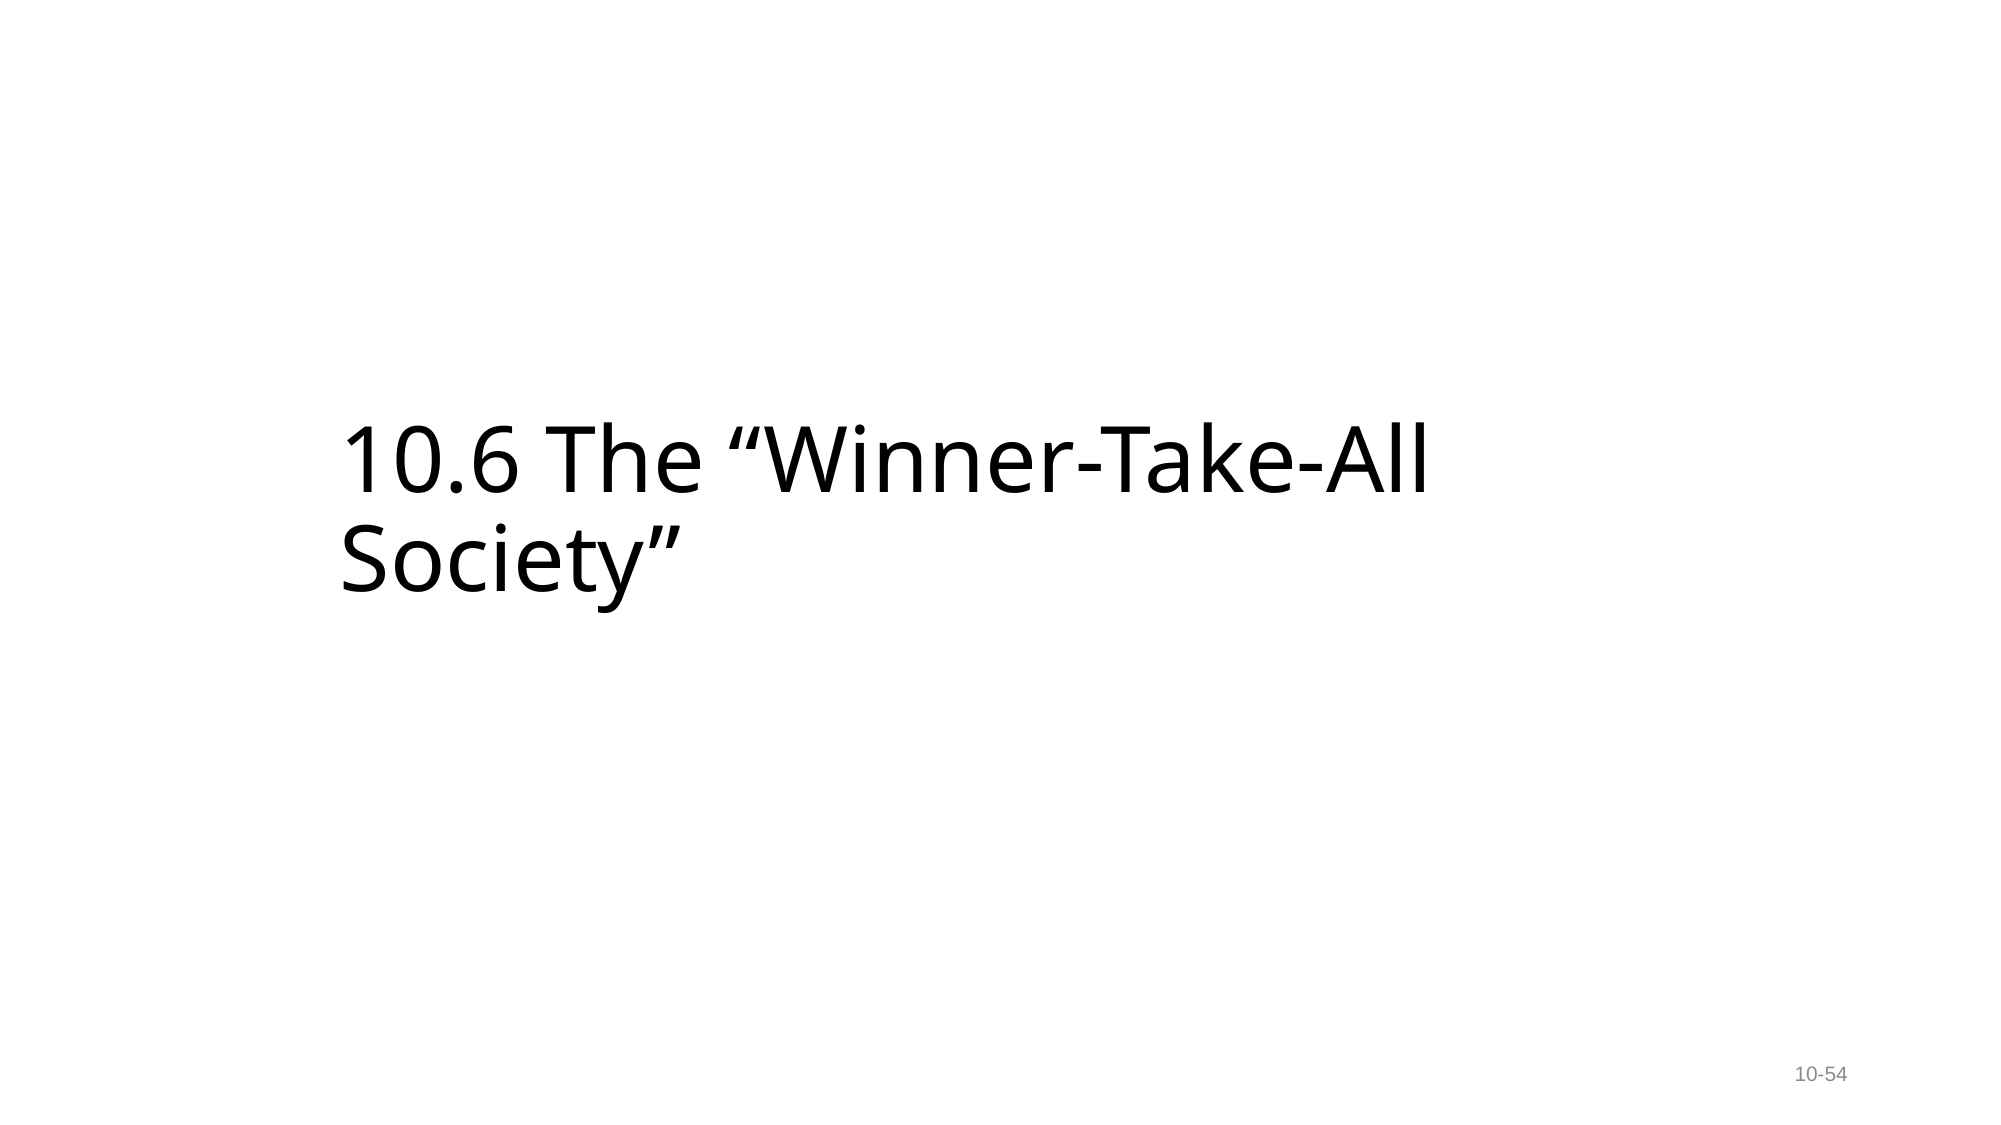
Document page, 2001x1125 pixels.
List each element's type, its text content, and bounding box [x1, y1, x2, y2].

slide_number 10-54 [1412, 1042, 1863, 1103]
title 10.6 The “Winner-Take-All Society” [324, 12, 1688, 1013]
